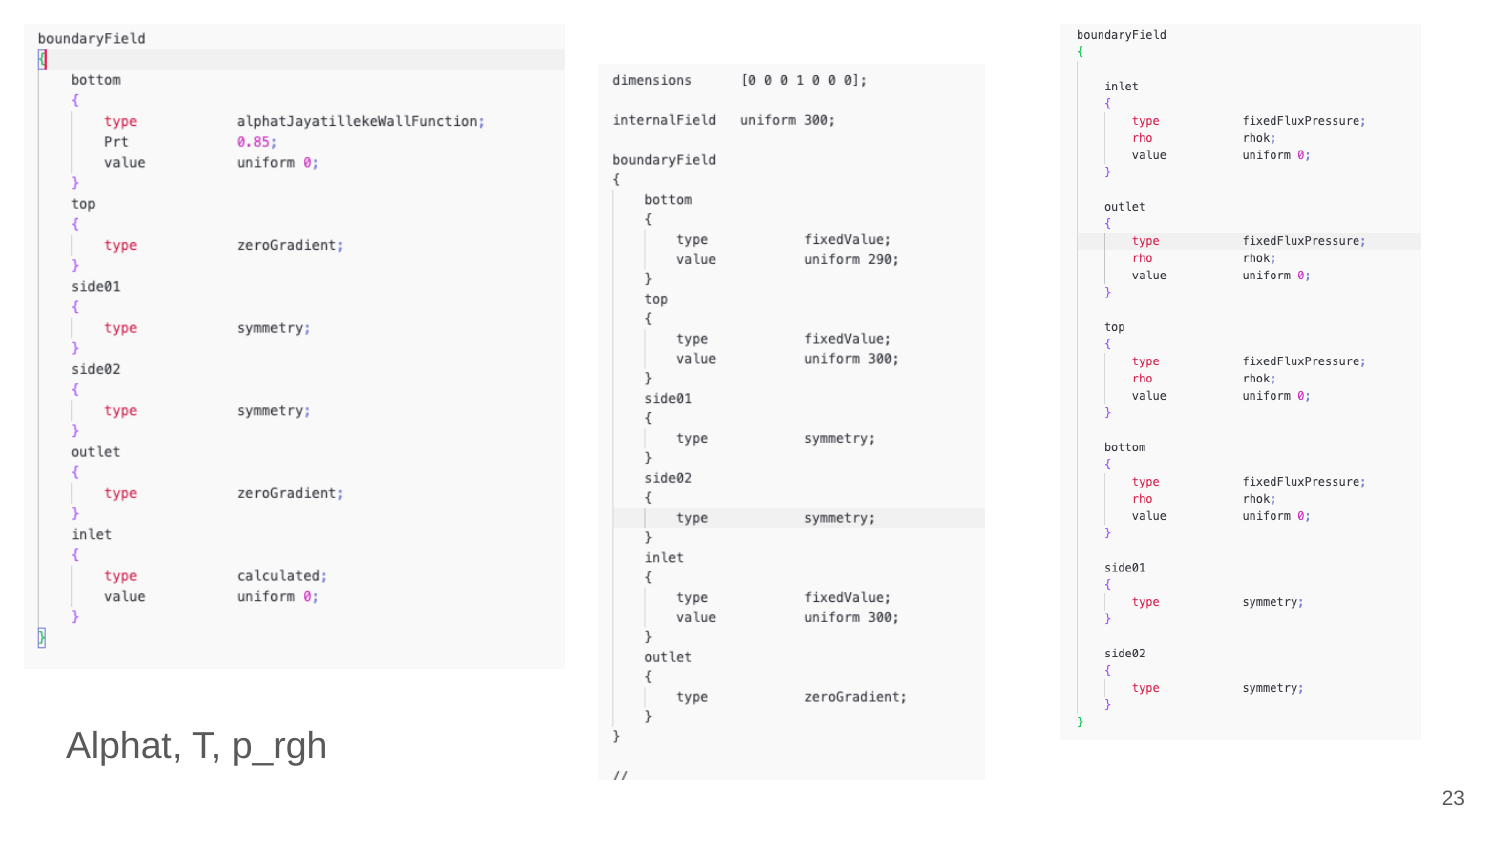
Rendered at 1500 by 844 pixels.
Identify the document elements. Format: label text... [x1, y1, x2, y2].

picture [24, 24, 565, 670]
list Alphat, T, p_rgh [51, 694, 1036, 794]
picture [598, 64, 985, 780]
picture [1059, 24, 1421, 741]
slide_number ‹#› [1389, 764, 1480, 830]
